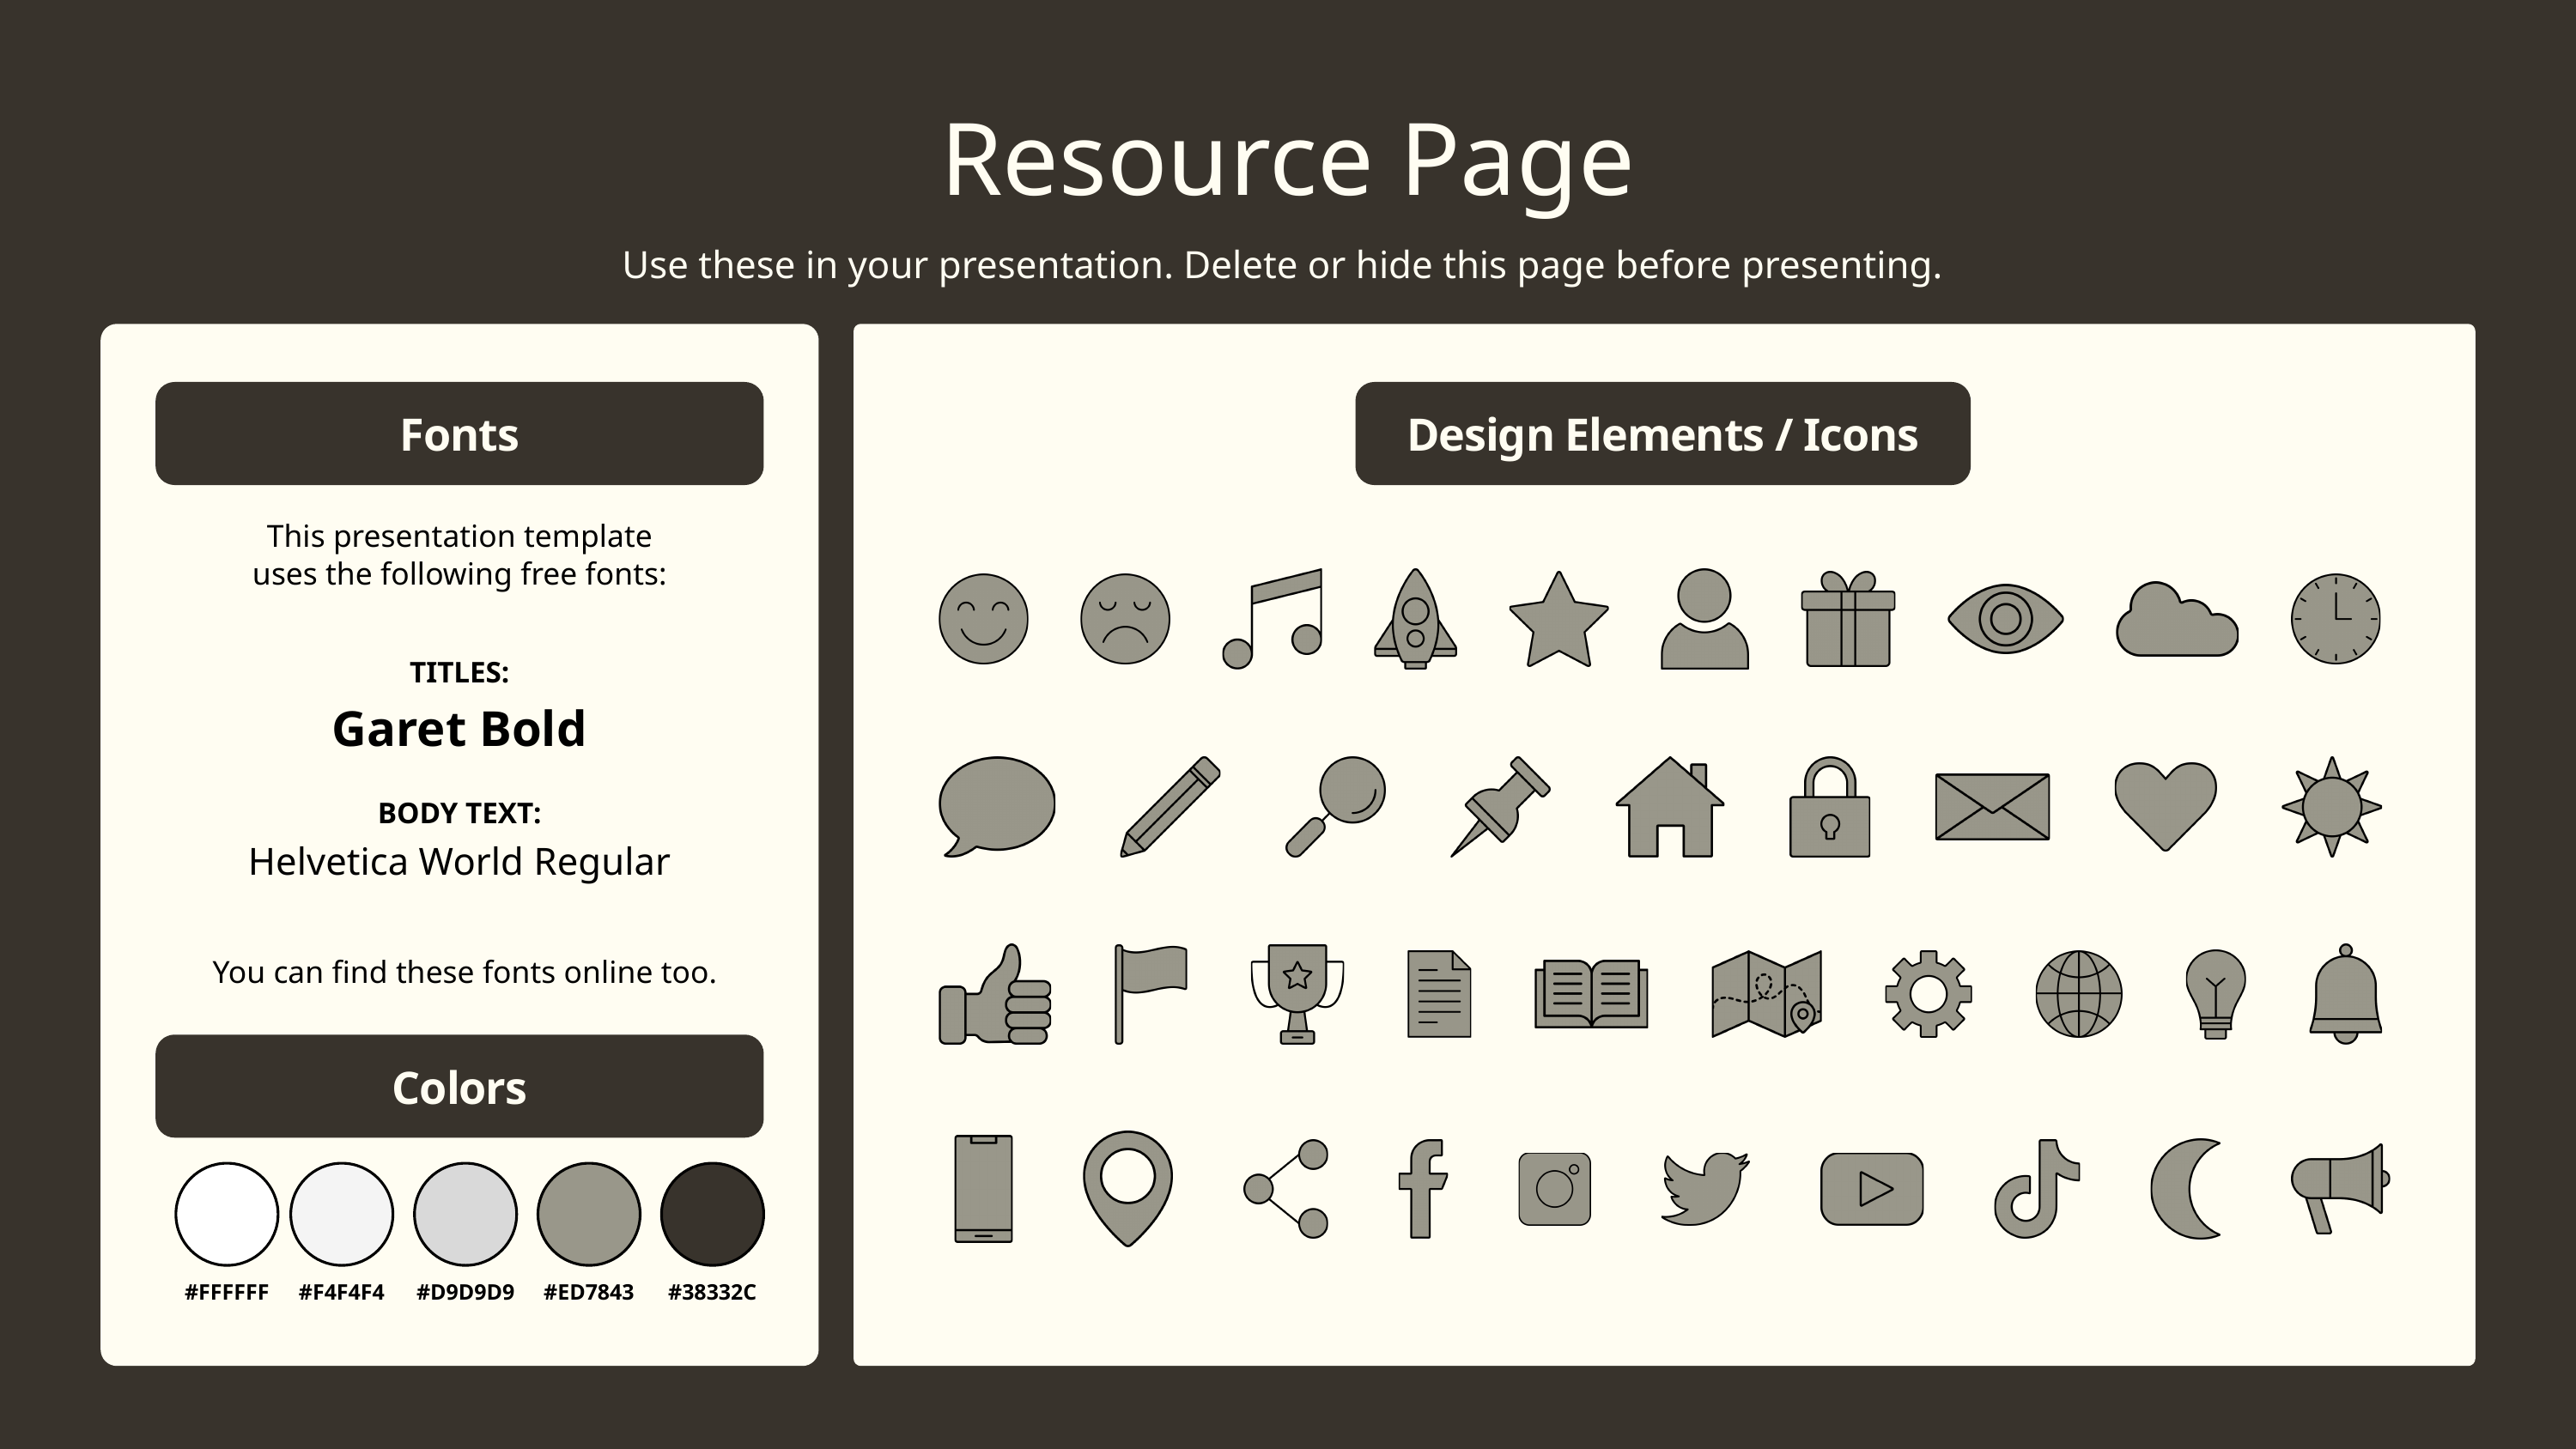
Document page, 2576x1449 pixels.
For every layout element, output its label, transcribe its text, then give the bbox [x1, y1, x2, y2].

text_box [175, 1162, 279, 1266]
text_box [100, 324, 819, 1367]
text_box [155, 381, 764, 486]
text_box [939, 567, 2391, 1247]
text_box Use these in your presentation. Delete or hide this page before presenting. [535, 240, 2041, 287]
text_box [661, 1162, 764, 1266]
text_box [1355, 381, 1971, 486]
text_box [290, 1162, 393, 1266]
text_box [538, 1162, 641, 1266]
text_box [853, 324, 2476, 1367]
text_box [414, 1162, 517, 1266]
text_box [155, 1034, 764, 1138]
text_box Resource Page [770, 114, 1806, 215]
